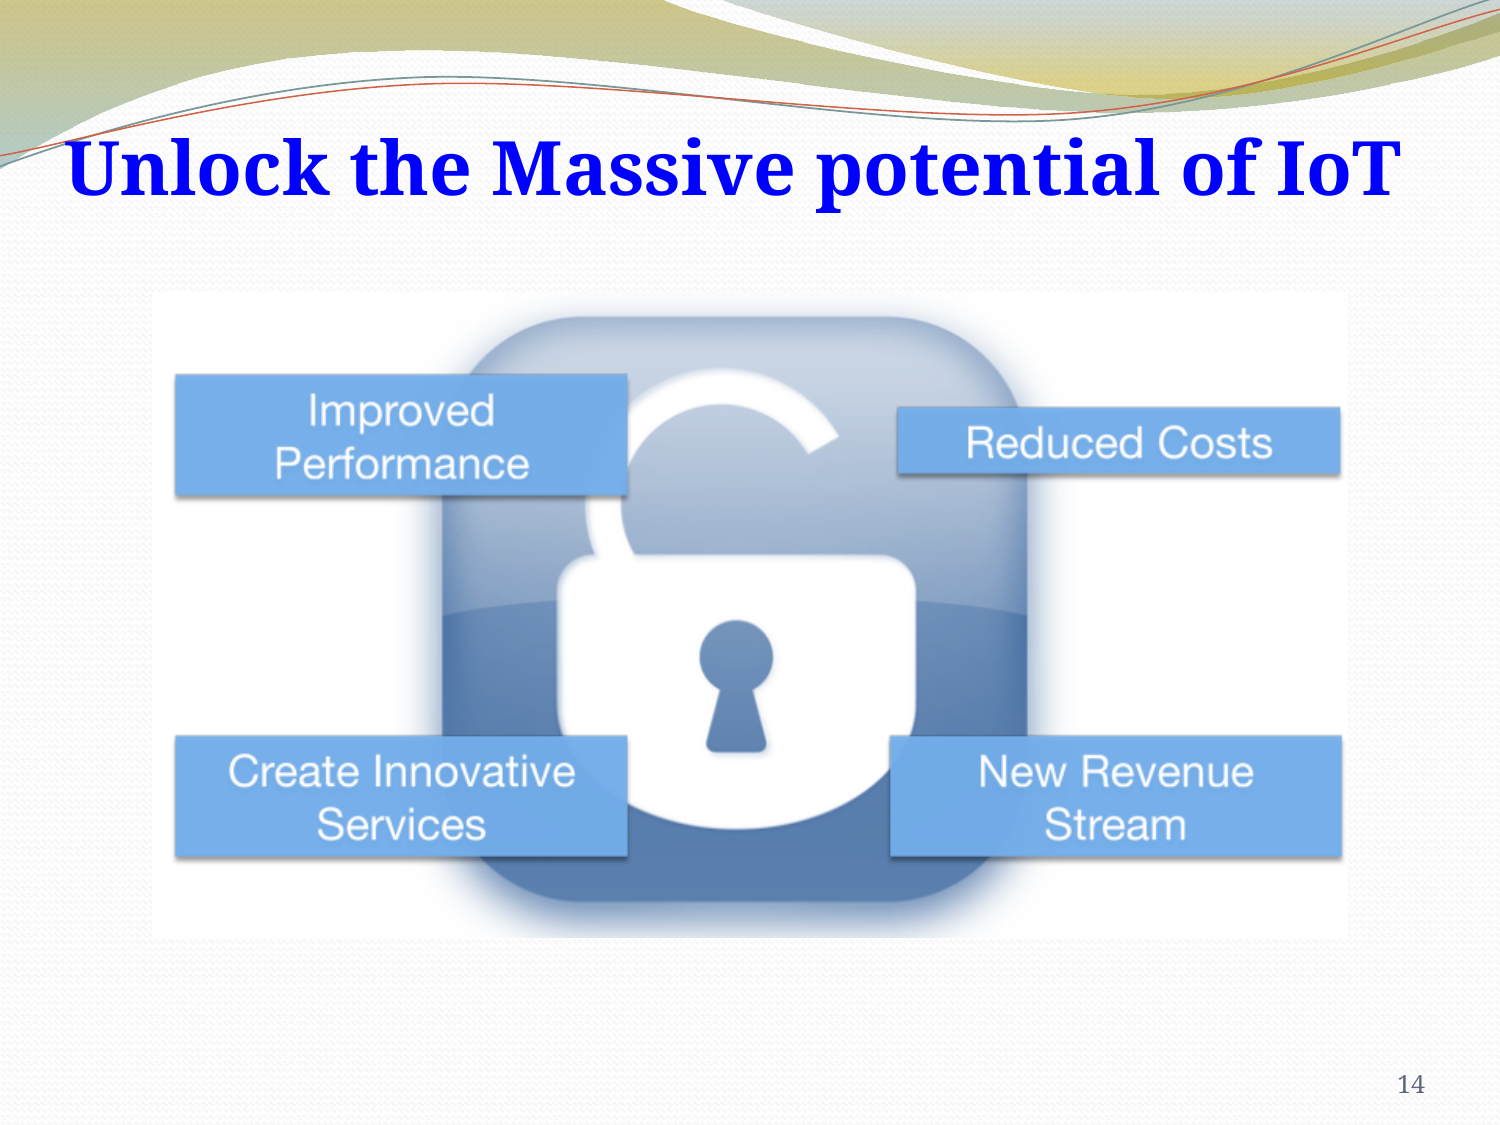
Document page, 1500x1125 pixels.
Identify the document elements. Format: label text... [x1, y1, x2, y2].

picture [152, 292, 1348, 938]
title Unlock the Massive potential of IoT [58, 93, 1409, 211]
slide_number 14 [1299, 1042, 1425, 1103]
